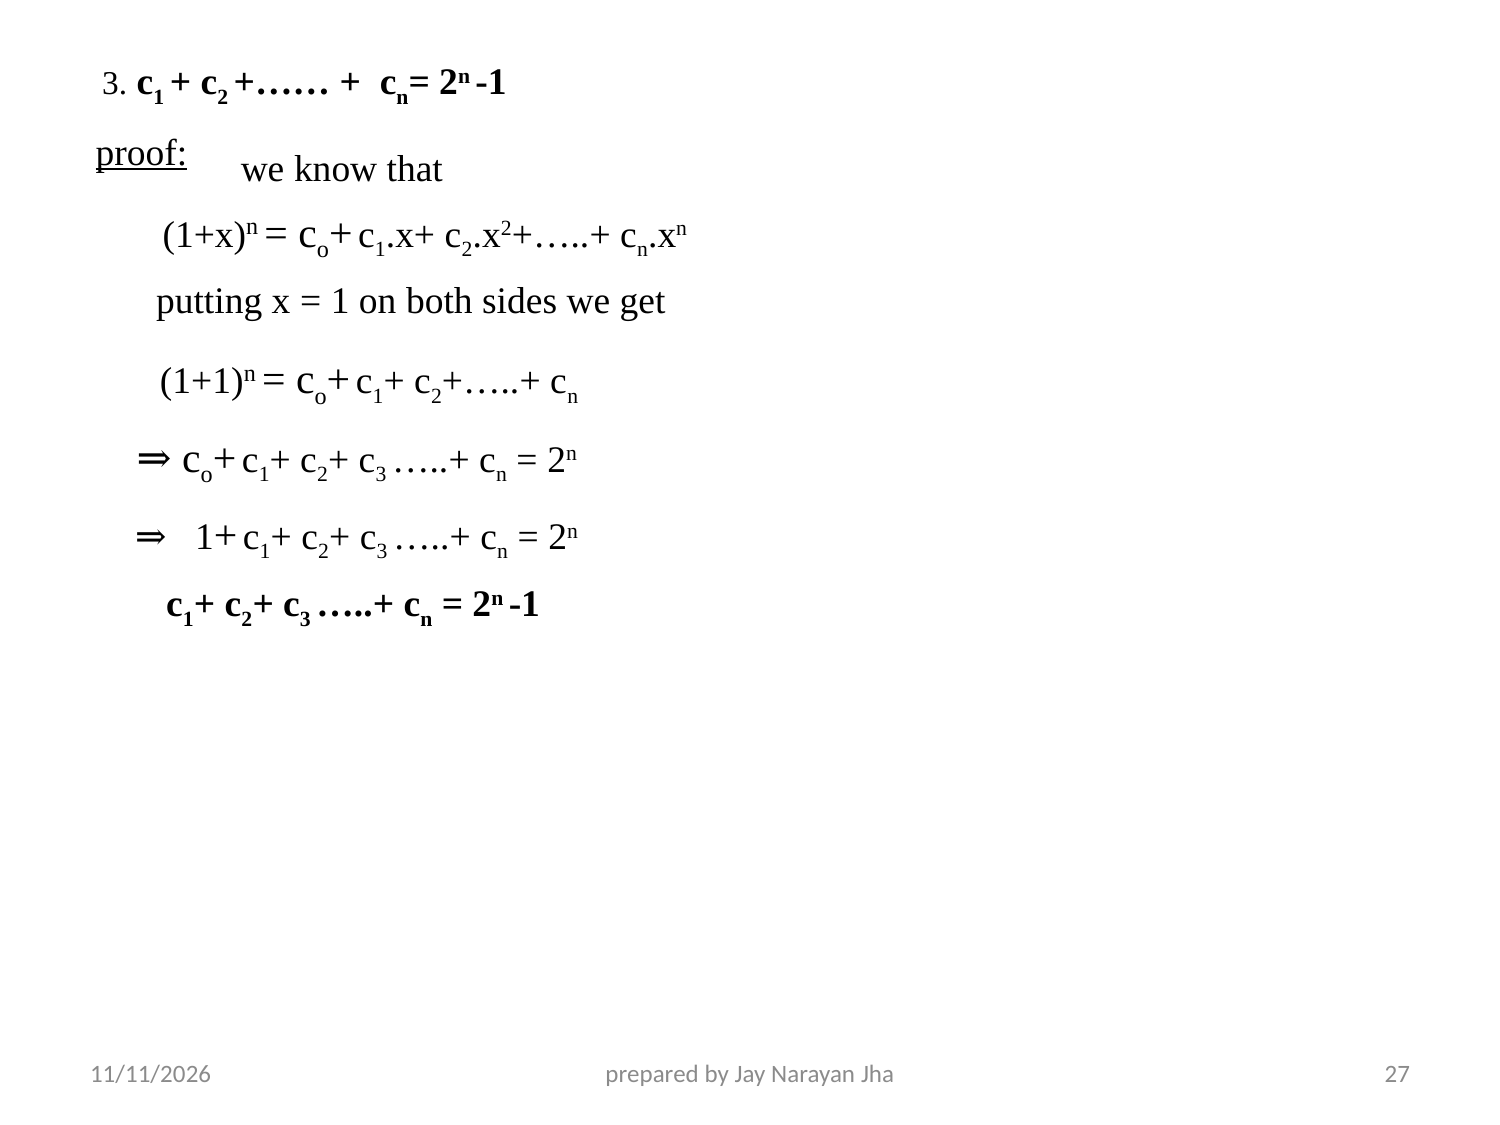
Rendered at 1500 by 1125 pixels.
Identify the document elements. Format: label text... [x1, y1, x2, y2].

text_box proof: [71, 120, 250, 181]
text_box putting x = 1 on both sides we get [141, 268, 682, 329]
text_box c1+ c2+ c3 …..+ cn = 2n -1 [145, 572, 556, 638]
text_box (1+1)n = co+ c1+ c2+…..+ cn [145, 344, 594, 417]
text_box 3. c1 + c2 +…… + cn= 2n -1 [87, 49, 522, 116]
text_box (1+x)n = co+ c1.x+ c2.x2+…..+ cn.xn [147, 198, 703, 270]
text_box ⇒ co+ c1+ c2+ c3 …..+ cn = 2n [111, 423, 592, 495]
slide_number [75, 1042, 425, 1103]
footer prepared by Jay Narayan Jha [512, 1042, 988, 1103]
slide_number 27 [1074, 1042, 1425, 1103]
text_box ⇒ 1+ c1+ c2+ c3 …..+ cn = 2n [120, 500, 593, 571]
text_box we know that [226, 136, 459, 197]
